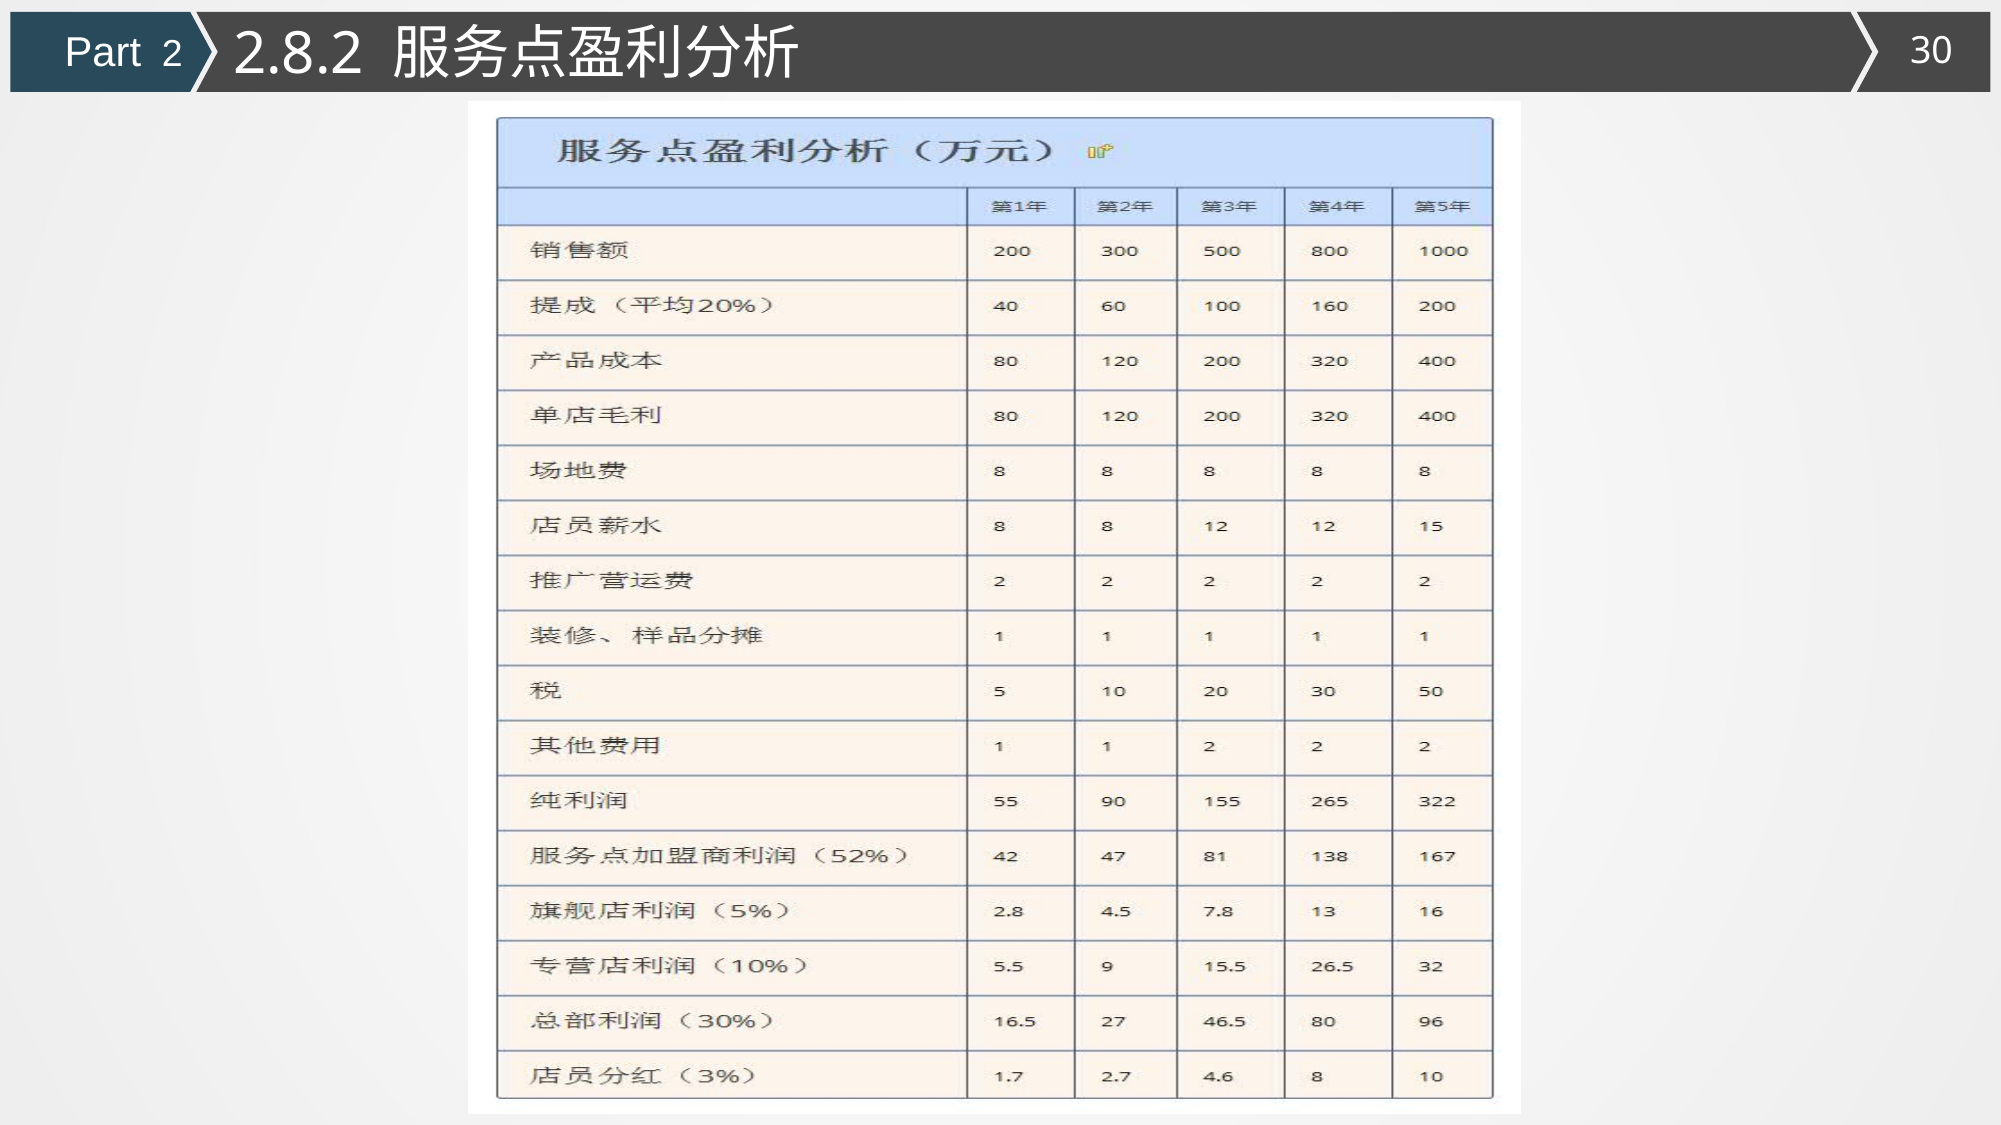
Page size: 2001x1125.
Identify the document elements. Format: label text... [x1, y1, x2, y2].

text_box Part 2 [22, 17, 198, 83]
text_box 2.8.2 服务点盈利分析 [218, 7, 1046, 93]
picture [0, 0, 2001, 1125]
